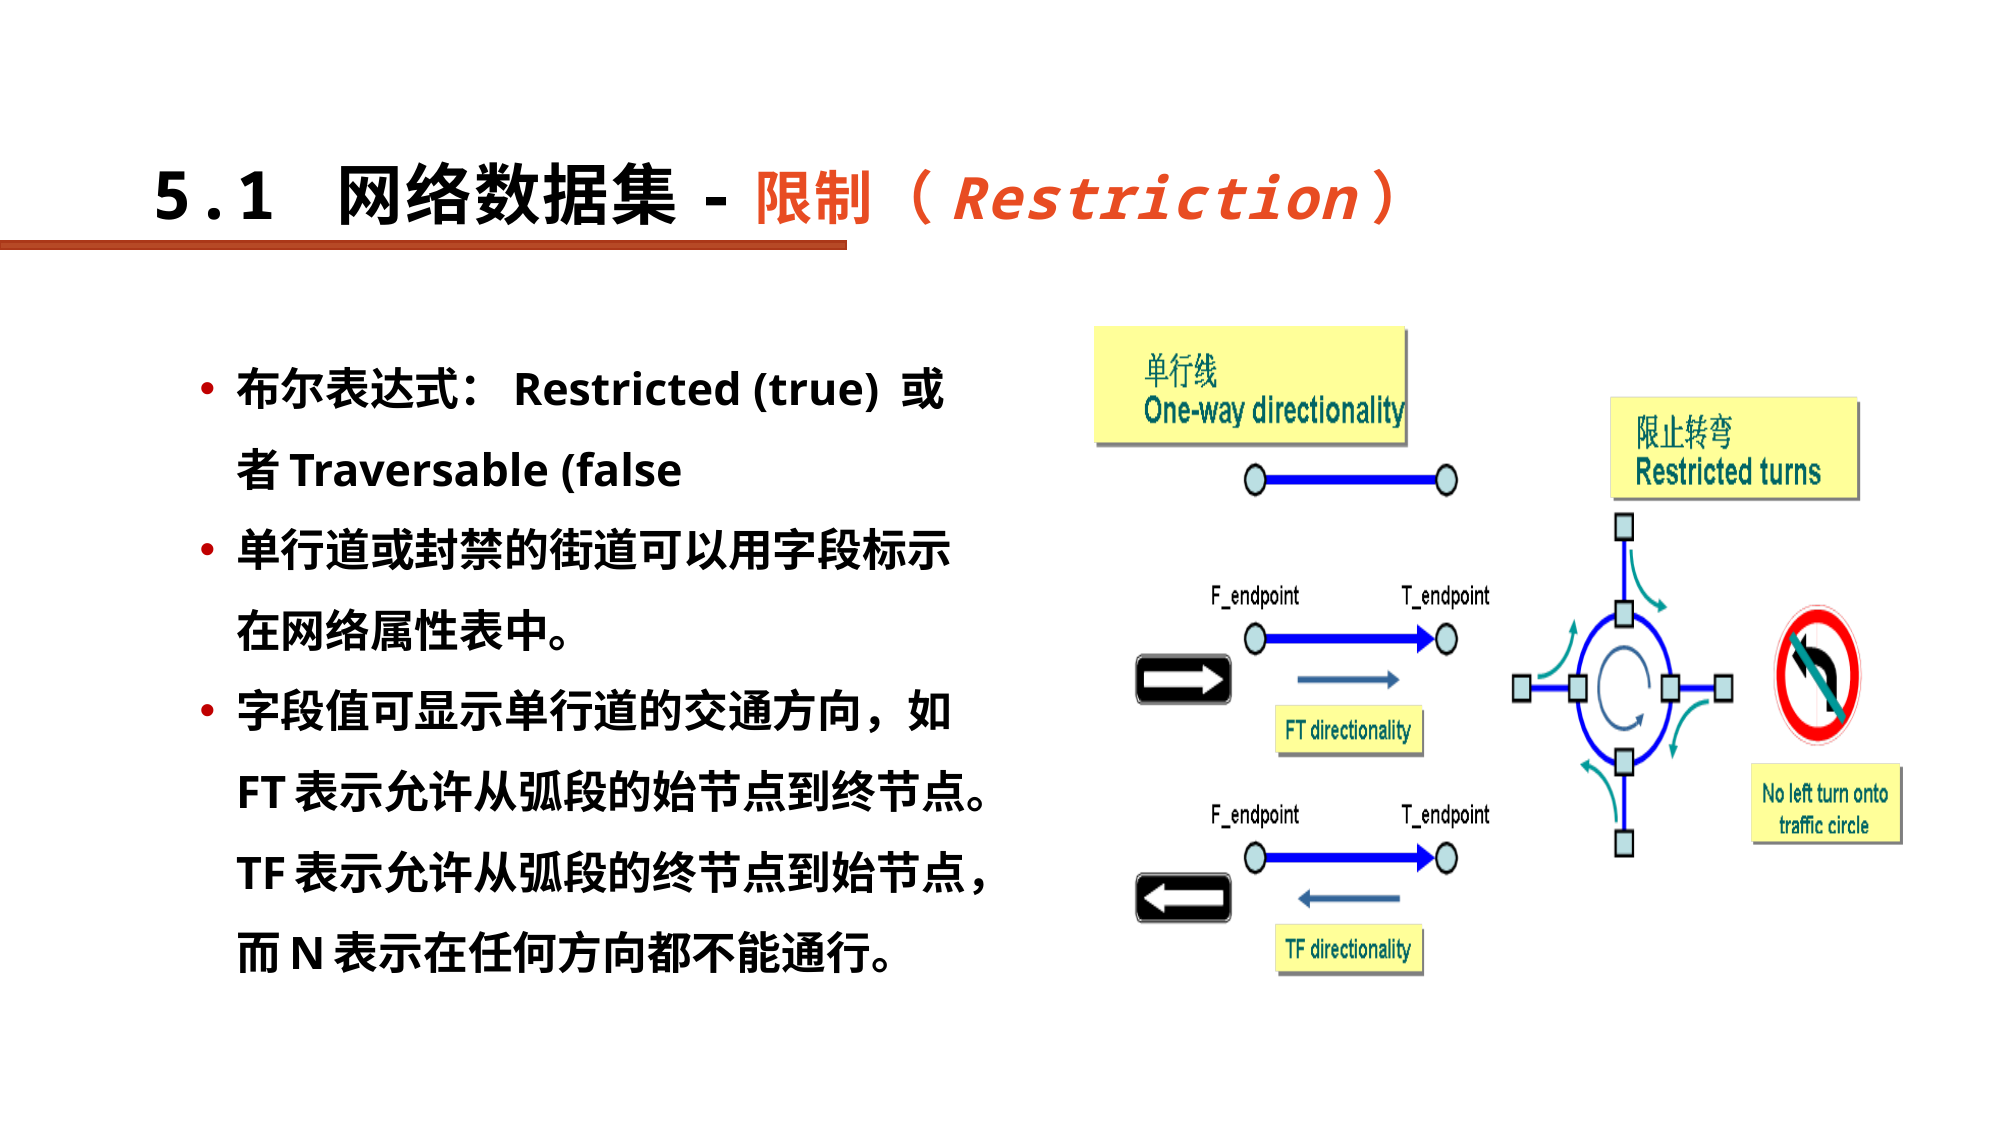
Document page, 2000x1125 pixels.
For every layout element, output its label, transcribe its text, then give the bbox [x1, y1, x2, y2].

title 5.1 网络数据集-限制（Restriction） [137, 16, 1638, 242]
list 布尔表达式：Restricted (true) 或者Traversable (false 单行道或封禁的街道可以用字段标示在网络属性表中。 字段值可显示单行道的交通方向，如FT表示允许从弧段的始节点到终节点。TF表示允许从弧段的终节点到始节点，而N表示在任何方向都不能通行。 [184, 326, 1000, 1002]
picture [1094, 326, 1904, 978]
